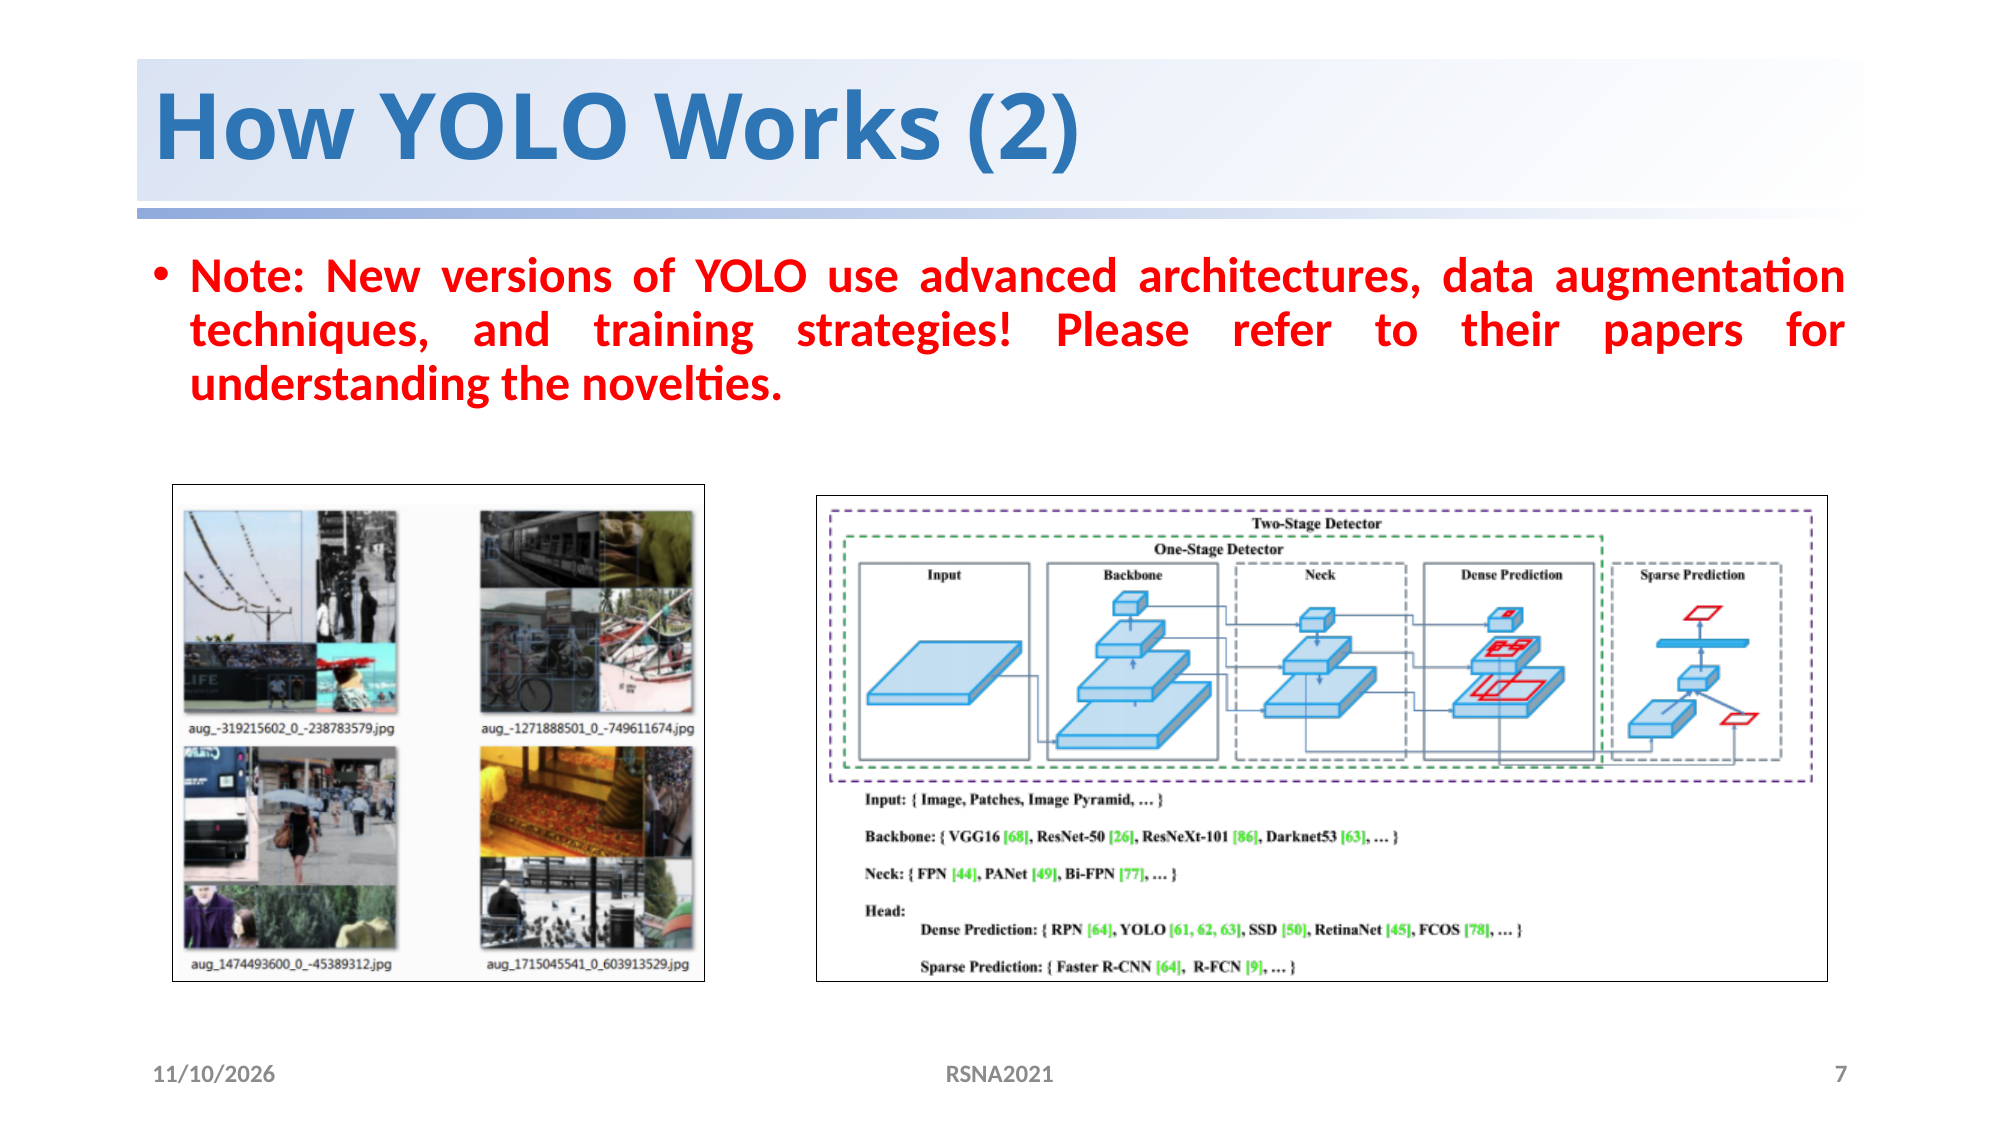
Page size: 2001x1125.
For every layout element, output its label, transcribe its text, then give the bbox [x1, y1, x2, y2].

title How YOLO Works (2) [137, 59, 1863, 201]
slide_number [137, 1042, 588, 1103]
picture [172, 483, 705, 982]
picture [816, 494, 1828, 982]
slide_number 7 [1412, 1042, 1863, 1103]
list Note: New versions of YOLO use advanced architectures, data augmentation techniques, and training strategies! Please refer to their papers for understanding the novelties. [137, 242, 1863, 1014]
footer RSNA2021 [662, 1042, 1338, 1103]
